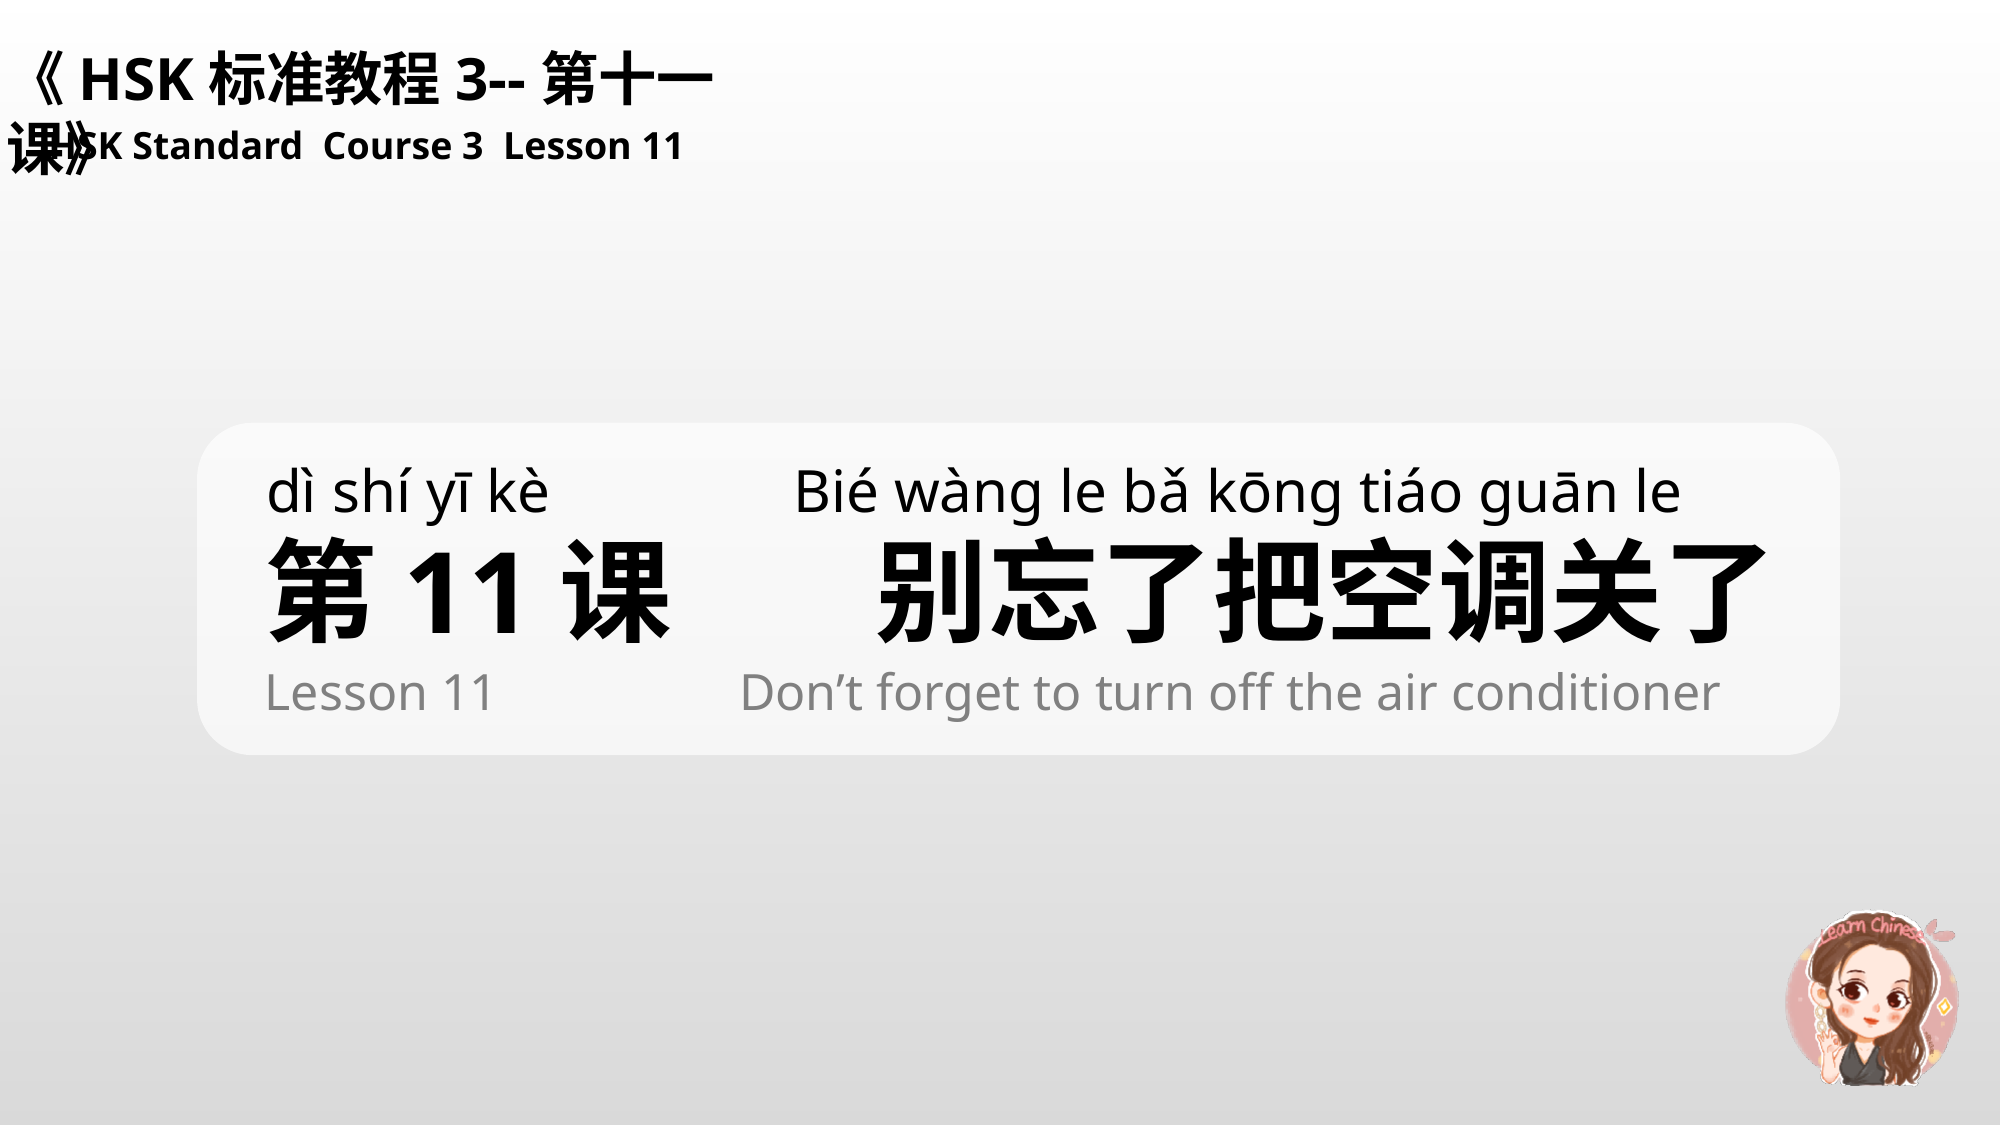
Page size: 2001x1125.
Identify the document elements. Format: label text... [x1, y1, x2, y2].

text_box 《HSK标准教程3--第十一课》 [0, 35, 827, 190]
picture [1752, 885, 1992, 1125]
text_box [197, 422, 1922, 756]
text_box HSK Standard Course 3 Lesson 11 [33, 115, 701, 175]
